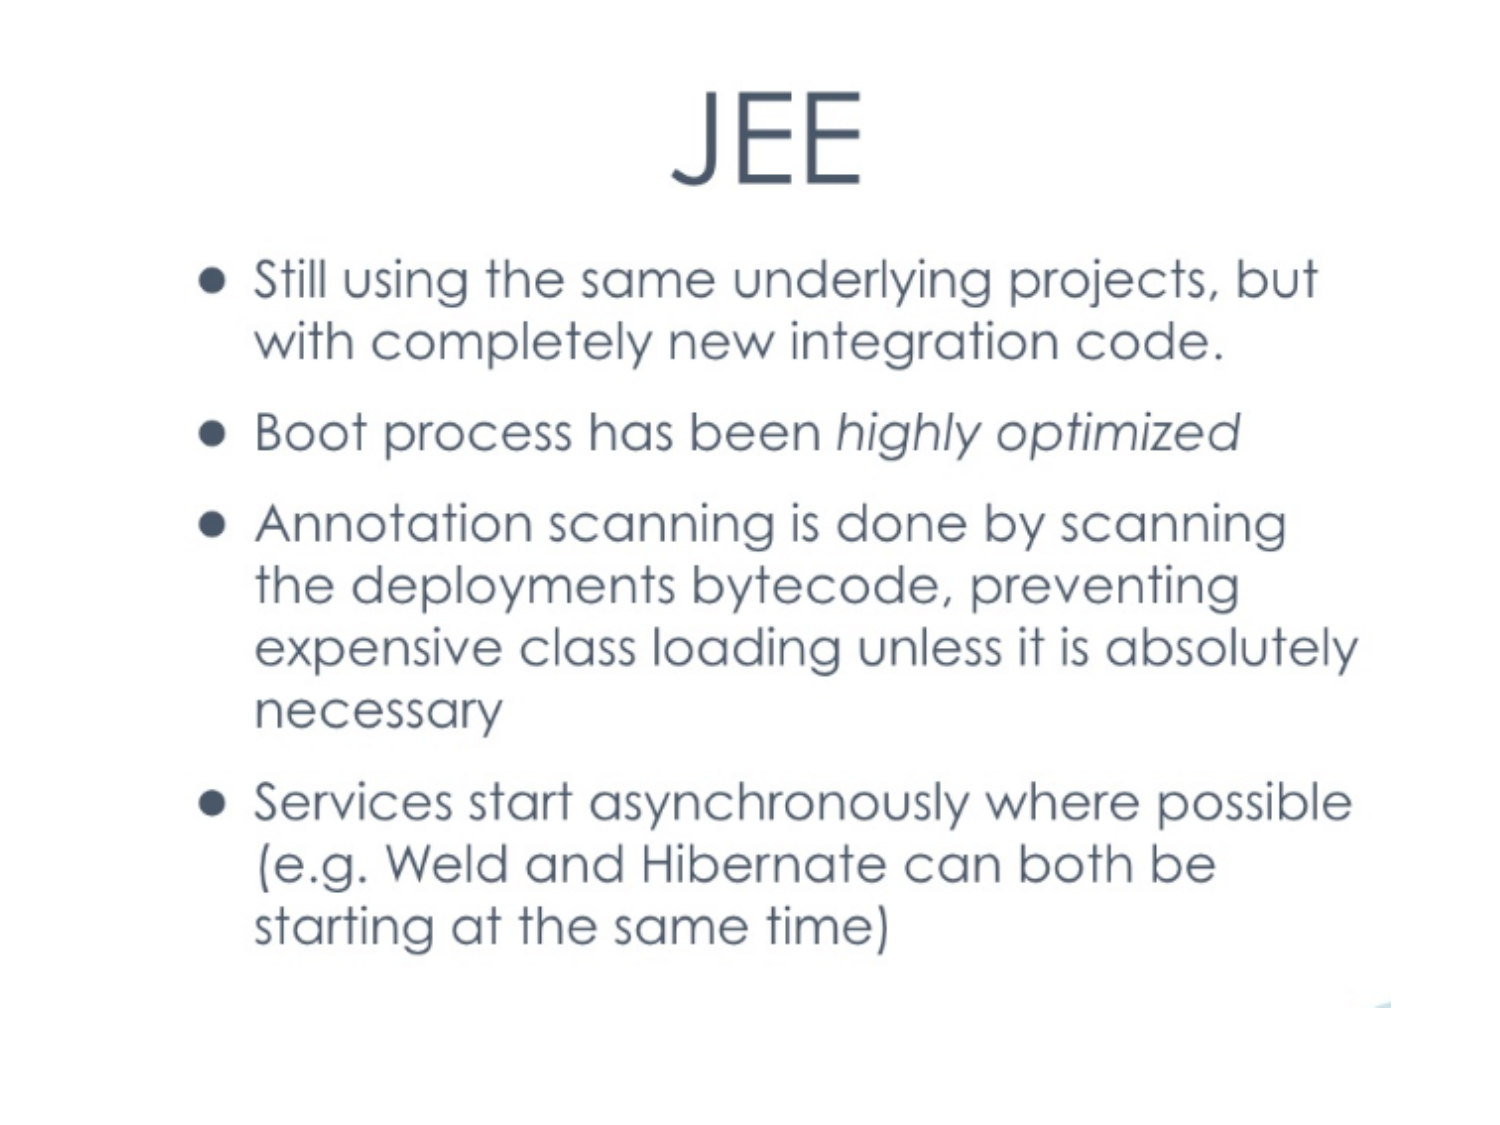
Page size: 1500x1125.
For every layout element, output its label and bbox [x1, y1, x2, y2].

list [58, 58, 1391, 1008]
